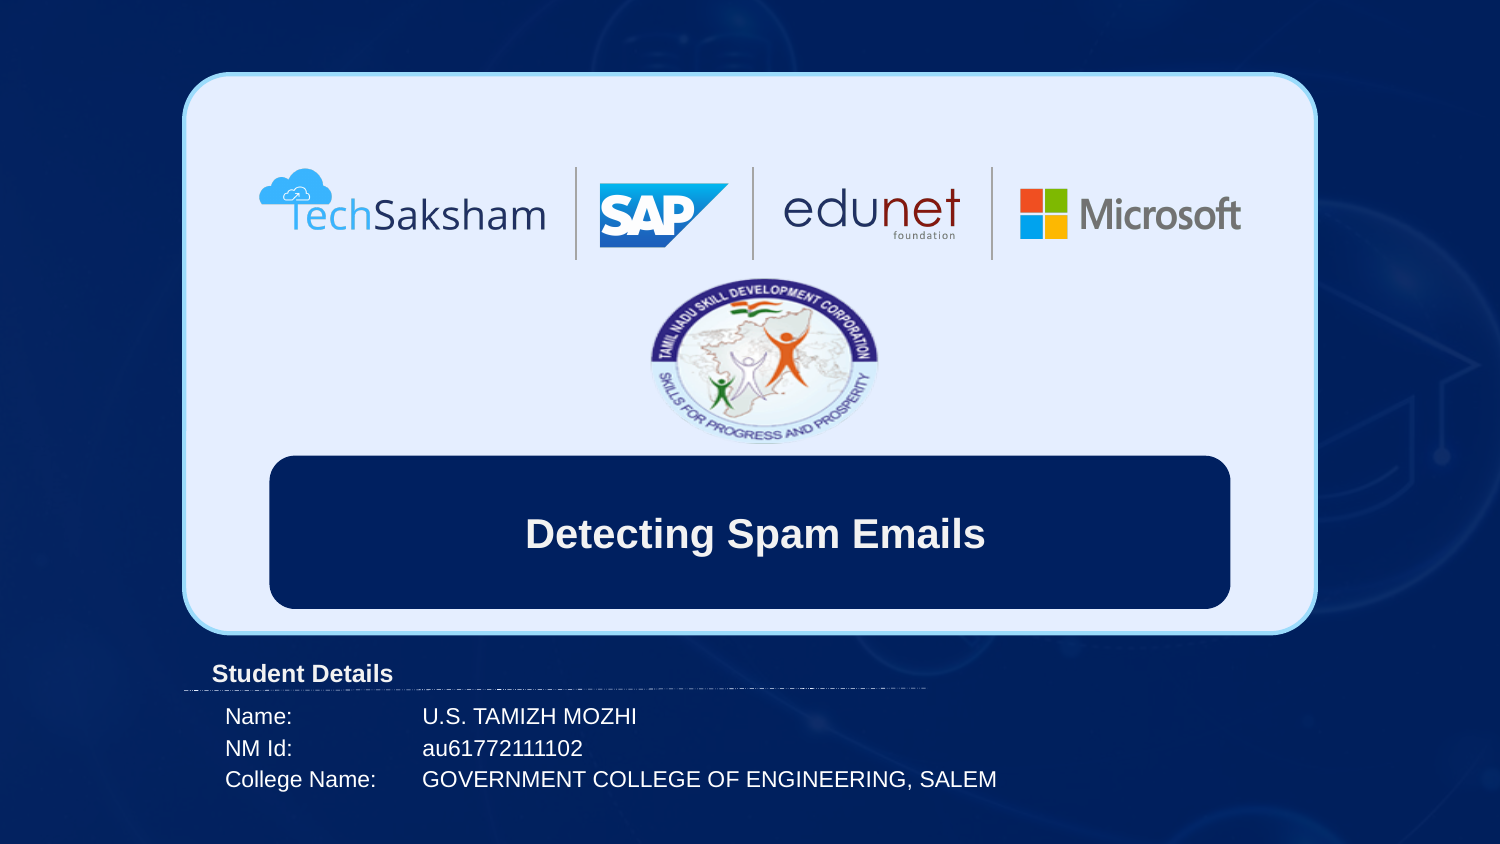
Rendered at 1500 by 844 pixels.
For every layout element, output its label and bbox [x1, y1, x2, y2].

text_box [253, 160, 1247, 260]
text_box [0, 0, 1500, 844]
picture [645, 273, 883, 447]
text_box [183, 687, 928, 691]
